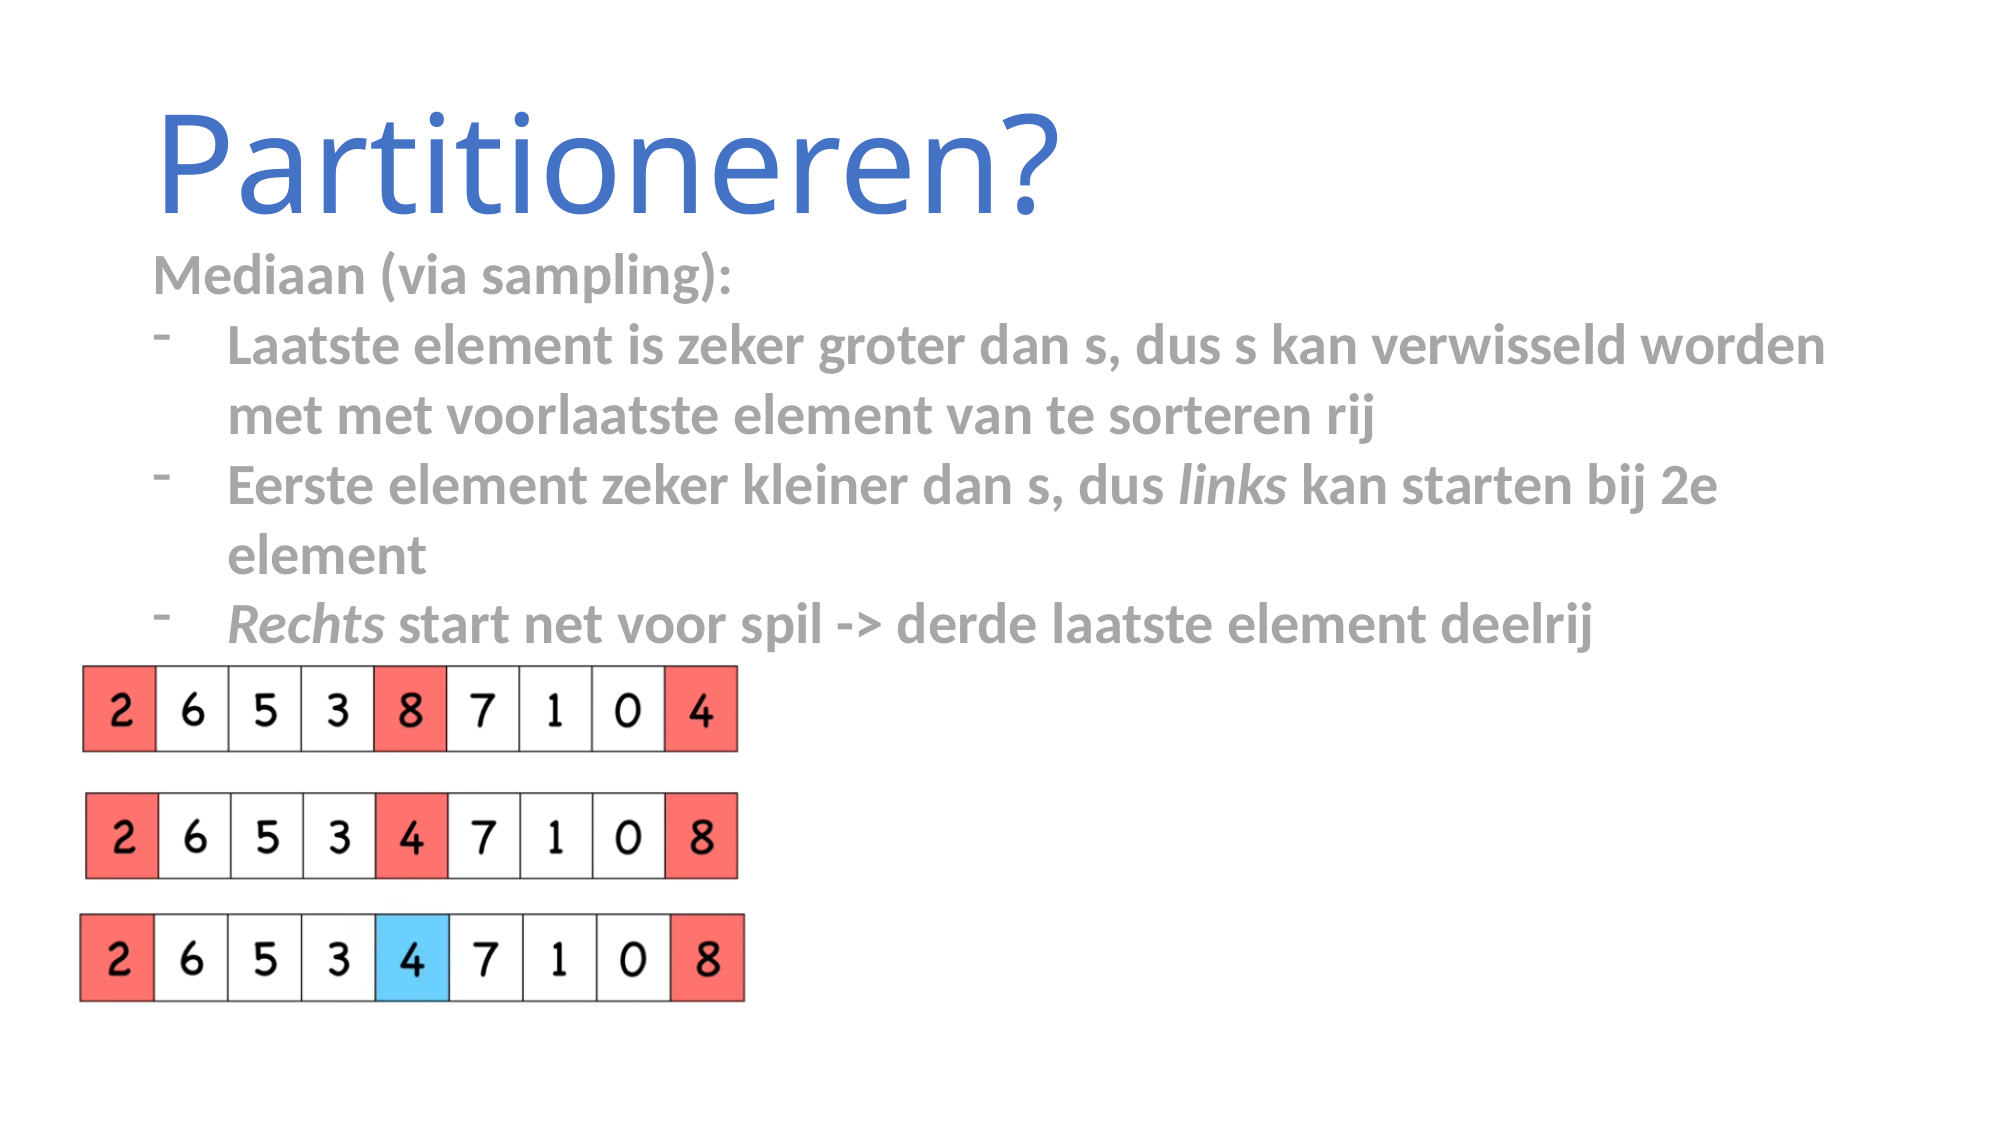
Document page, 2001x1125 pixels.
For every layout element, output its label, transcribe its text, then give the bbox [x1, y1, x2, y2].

picture [75, 776, 751, 890]
picture [69, 901, 753, 1015]
title Partitioneren? [137, 59, 1863, 228]
text_box Mediaan (via sampling): Laatste element is zeker groter dan s, dus s kan verwisseld worden met met voorlaatste element van te sorteren rij Eerste element zeker kleiner dan s, dus links kan starten bij 2e element Rechts start net voor spil -> derde laatste element deelrij [137, 228, 1942, 733]
picture [69, 649, 751, 765]
